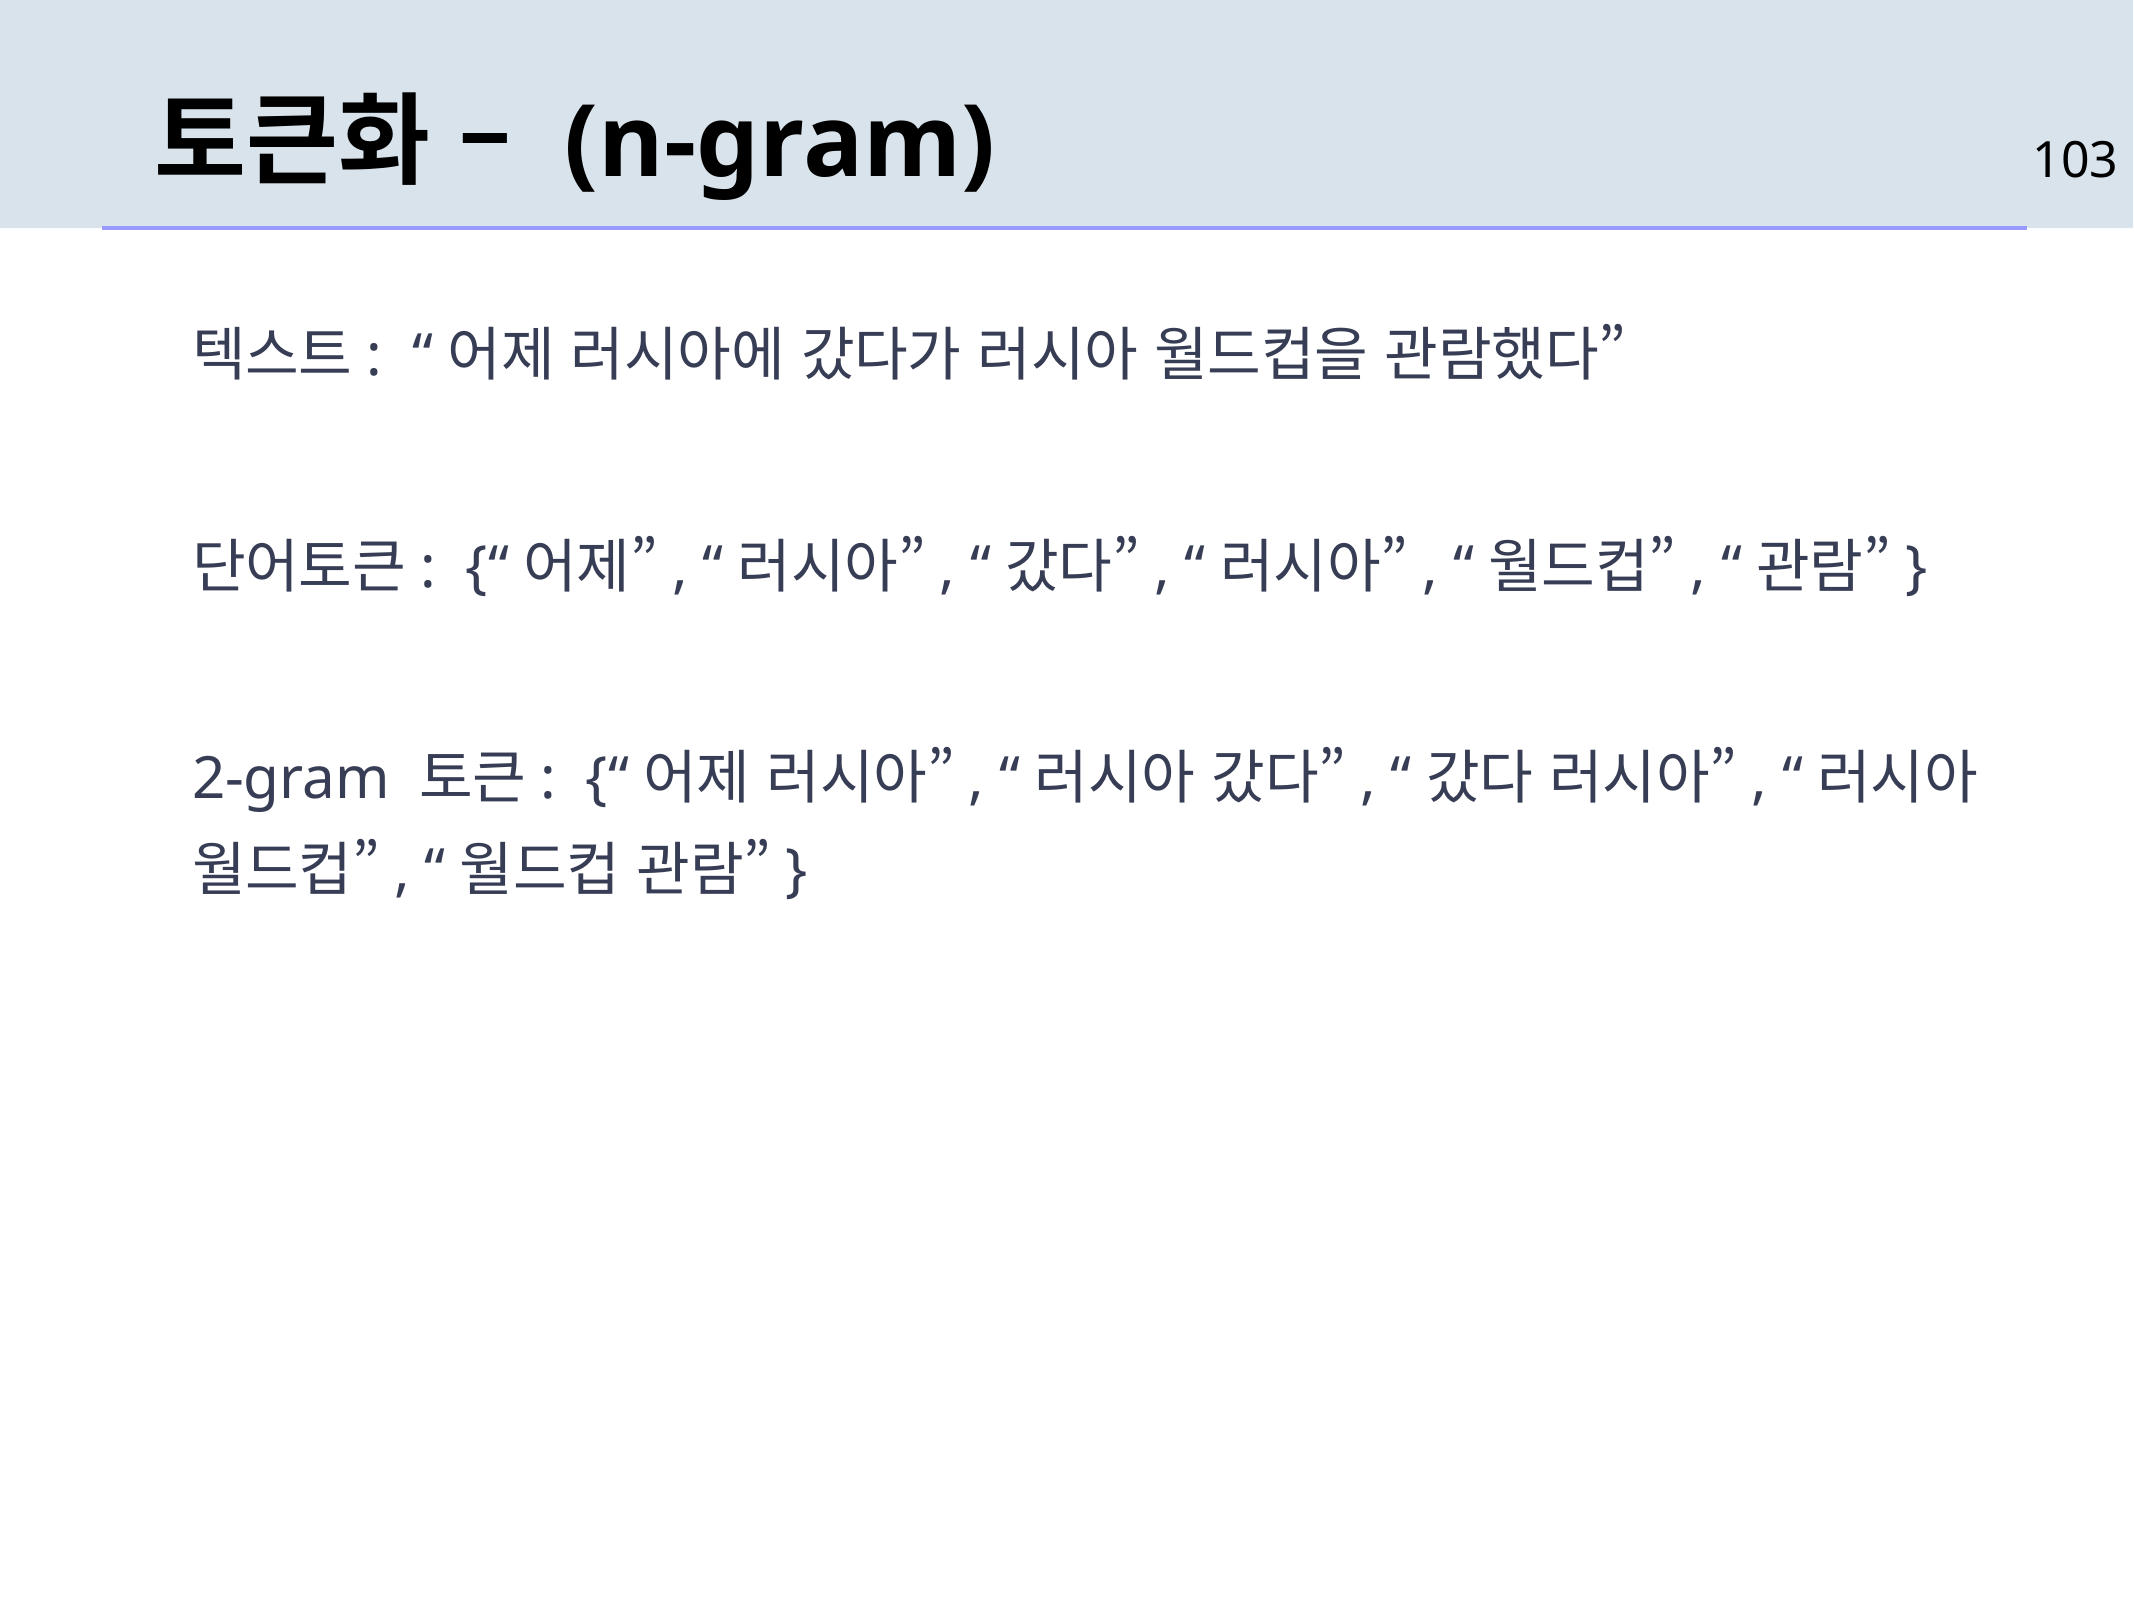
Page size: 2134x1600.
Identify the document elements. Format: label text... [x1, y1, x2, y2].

title 토큰화 – (n-gram) [133, 55, 2024, 208]
list 텍스트: “어제 러시아에 갔다가 러시아 월드컵을 관람했다” 단어토큰: {“어제”, “러시아”, “갔다”, “러시아”, “월드컵”, “관람”} 2-gram 토큰: {“어제 러시아”, “러시아 갔다”, “갔다 러시아”, “러시아 월드컵”, “월드컵 관람”} [106, 285, 2027, 1438]
slide_number 103 [2011, 116, 2134, 203]
